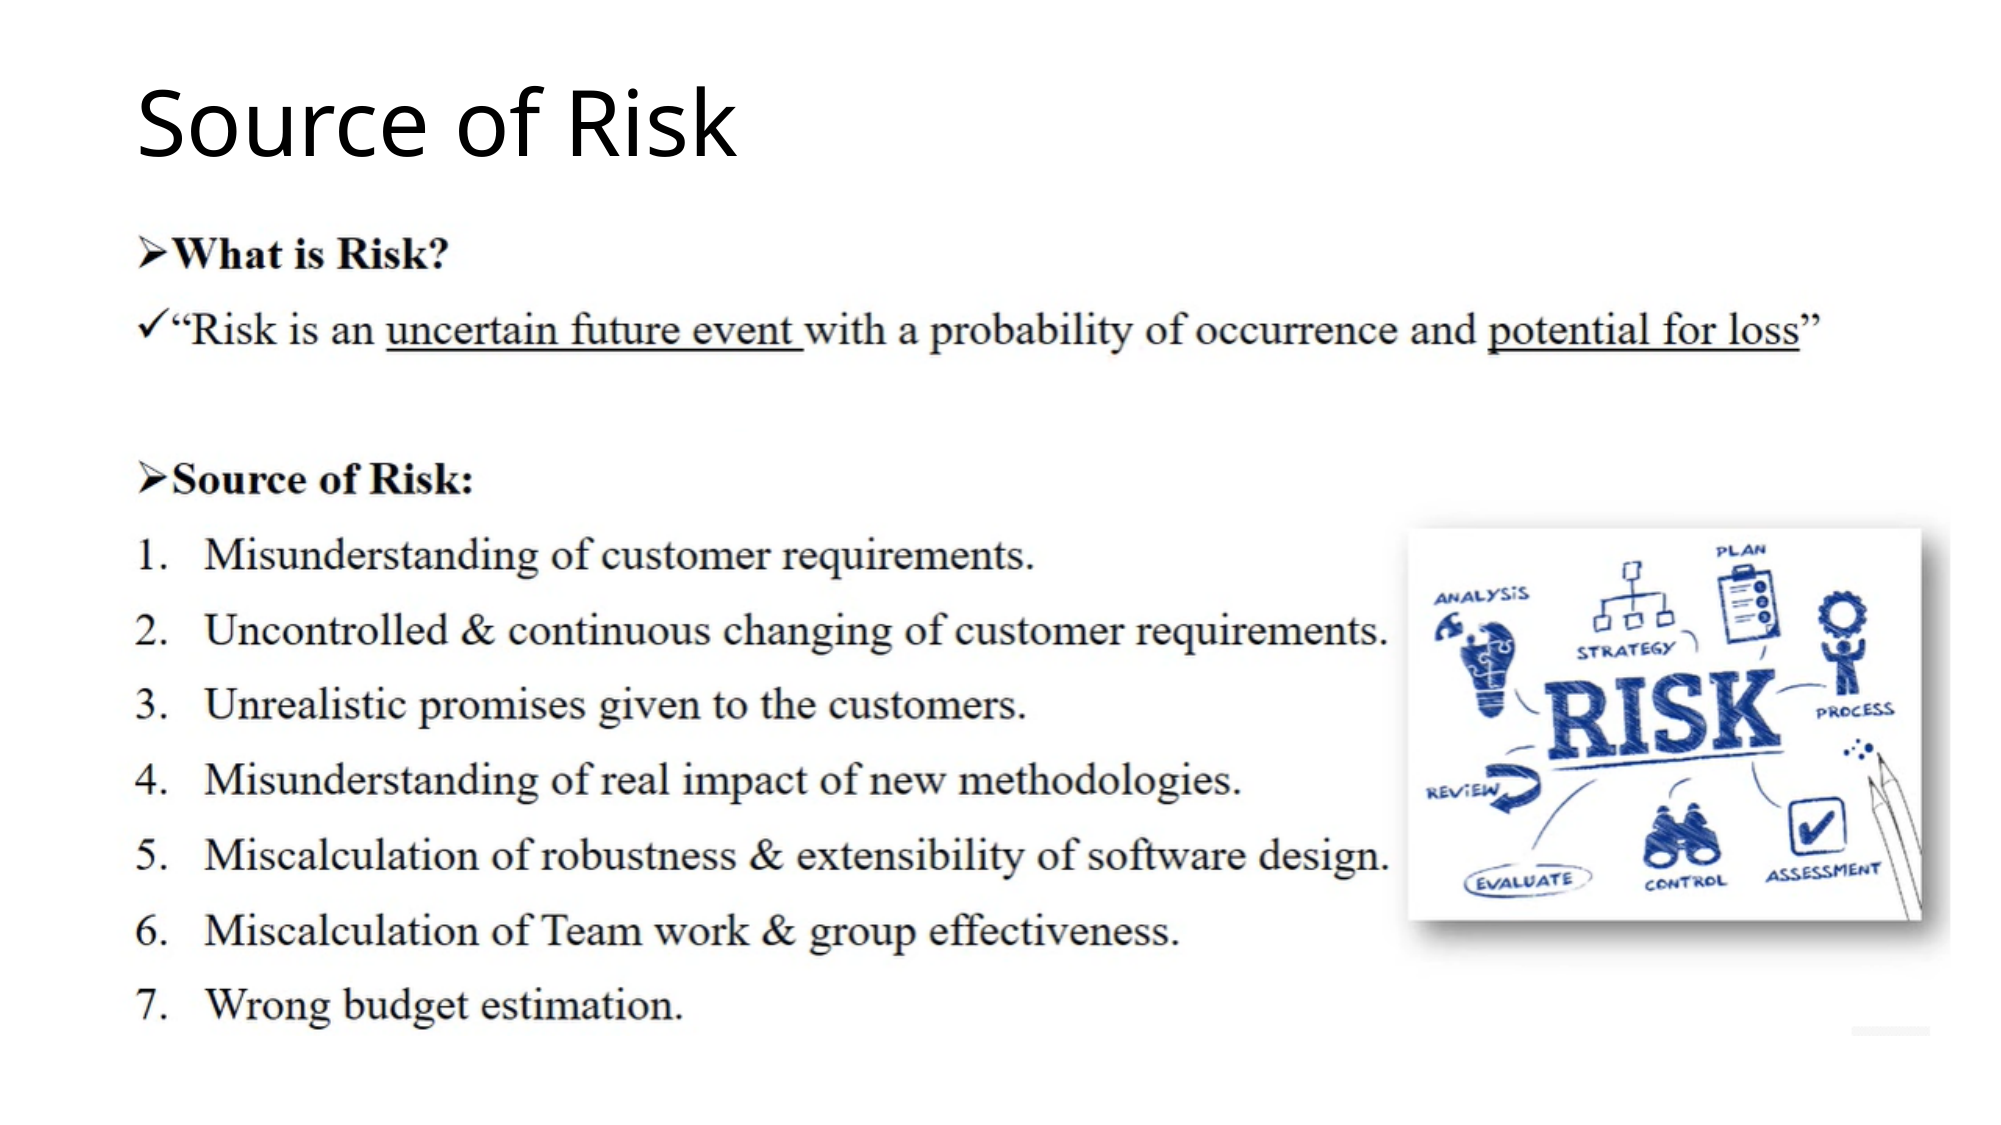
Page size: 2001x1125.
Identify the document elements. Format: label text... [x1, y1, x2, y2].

title Source of Risk [121, 17, 1847, 205]
picture [95, 205, 1963, 1036]
